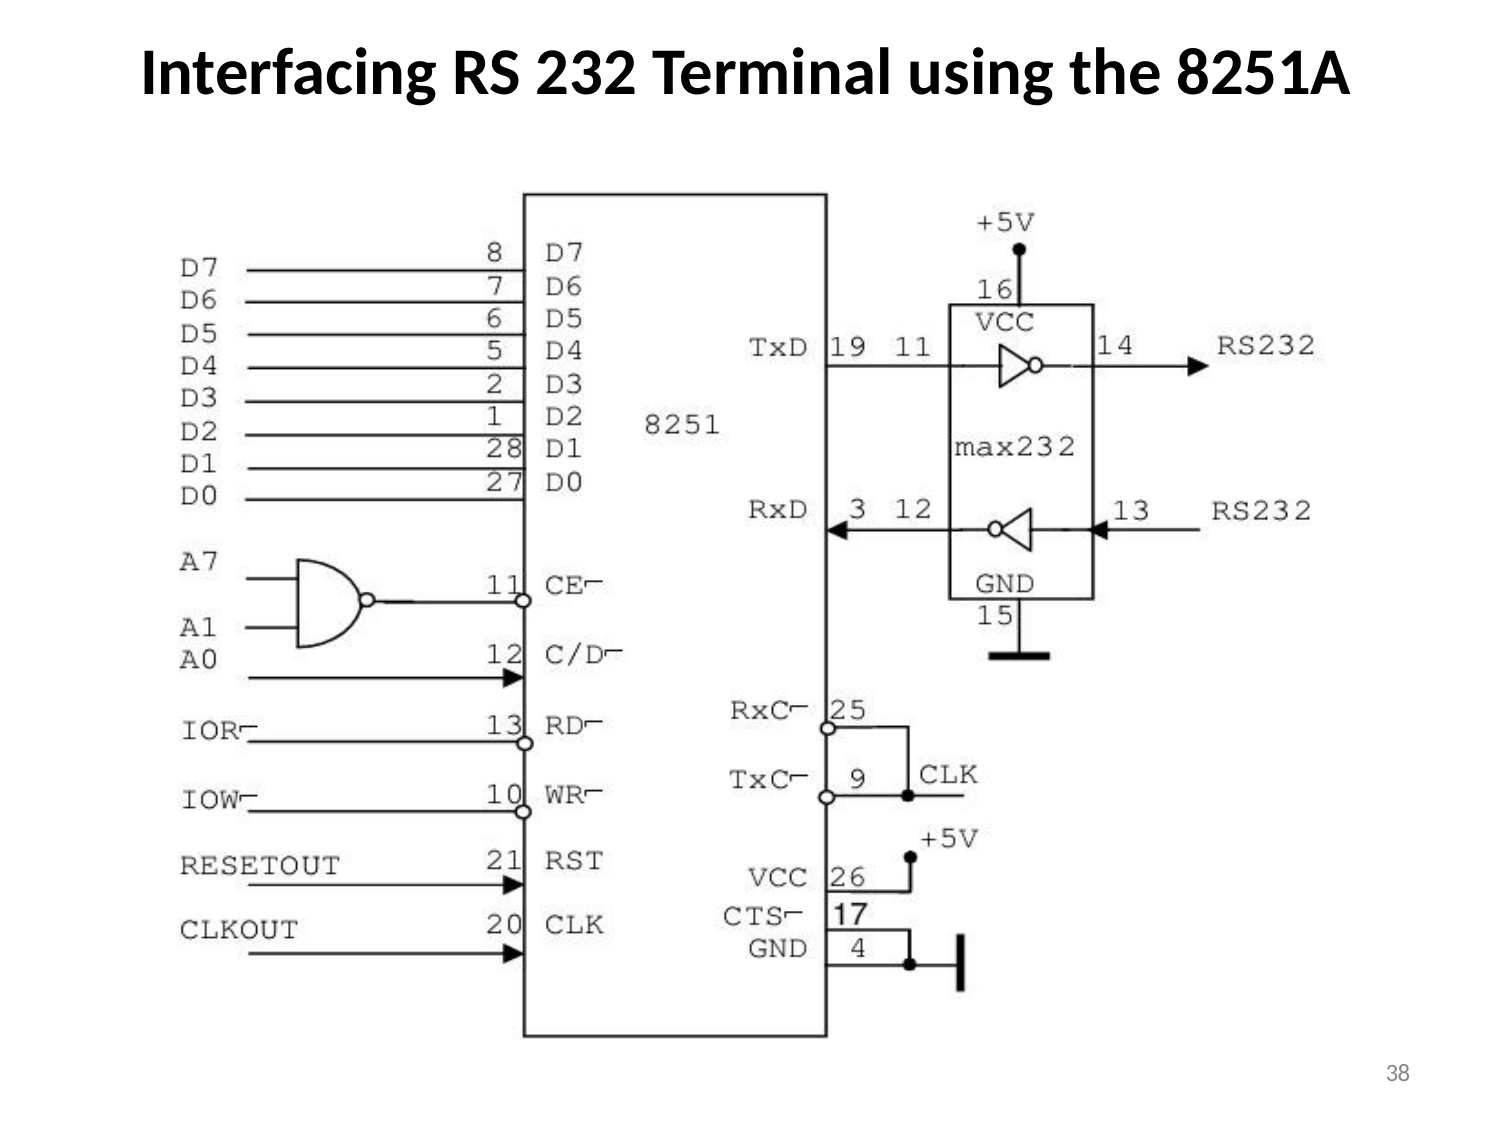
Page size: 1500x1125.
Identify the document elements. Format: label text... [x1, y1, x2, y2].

title Interfacing RS 232 Terminal using the 8251A [102, 16, 1398, 216]
picture [178, 189, 1327, 1040]
slide_number 38 [1379, 1060, 1420, 1125]
